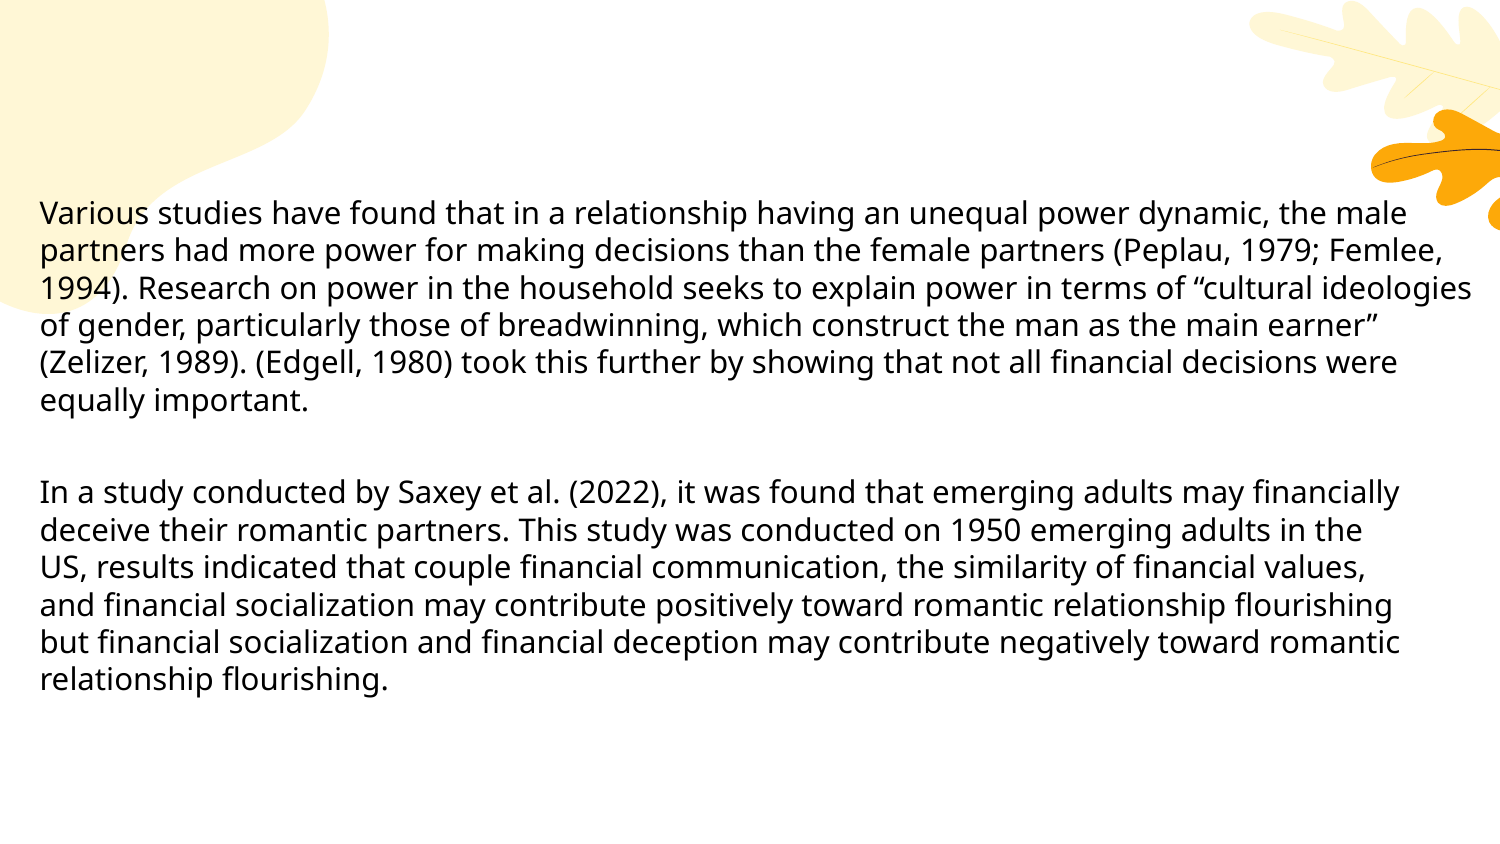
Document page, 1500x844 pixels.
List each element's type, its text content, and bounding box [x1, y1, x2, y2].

text_box Various studies have found that in a relationship having an unequal power dynamic, the male partners had more power for making decisions than the female partners (Peplau, 1979; Femlee, 1994). Research on power in the household seeks to explain power in terms of “cultural ideologies of gender, particularly those of breadwinning, which construct the man as the main earner” (Zelizer, 1989). (Edgell, 1980) took this further by showing that not all financial decisions were equally important. [24, 185, 1500, 426]
text_box In a study conducted by Saxey et al. (2022), it was found that emerging adults may financially deceive their romantic partners. This study was conducted on 1950 emerging adults in the US, results indicated that couple financial communication, the similarity of financial values, and financial socialization may contribute positively toward romantic relationship flourishing but financial socialization and financial deception may contribute negatively toward romantic relationship flourishing. [24, 390, 1426, 737]
